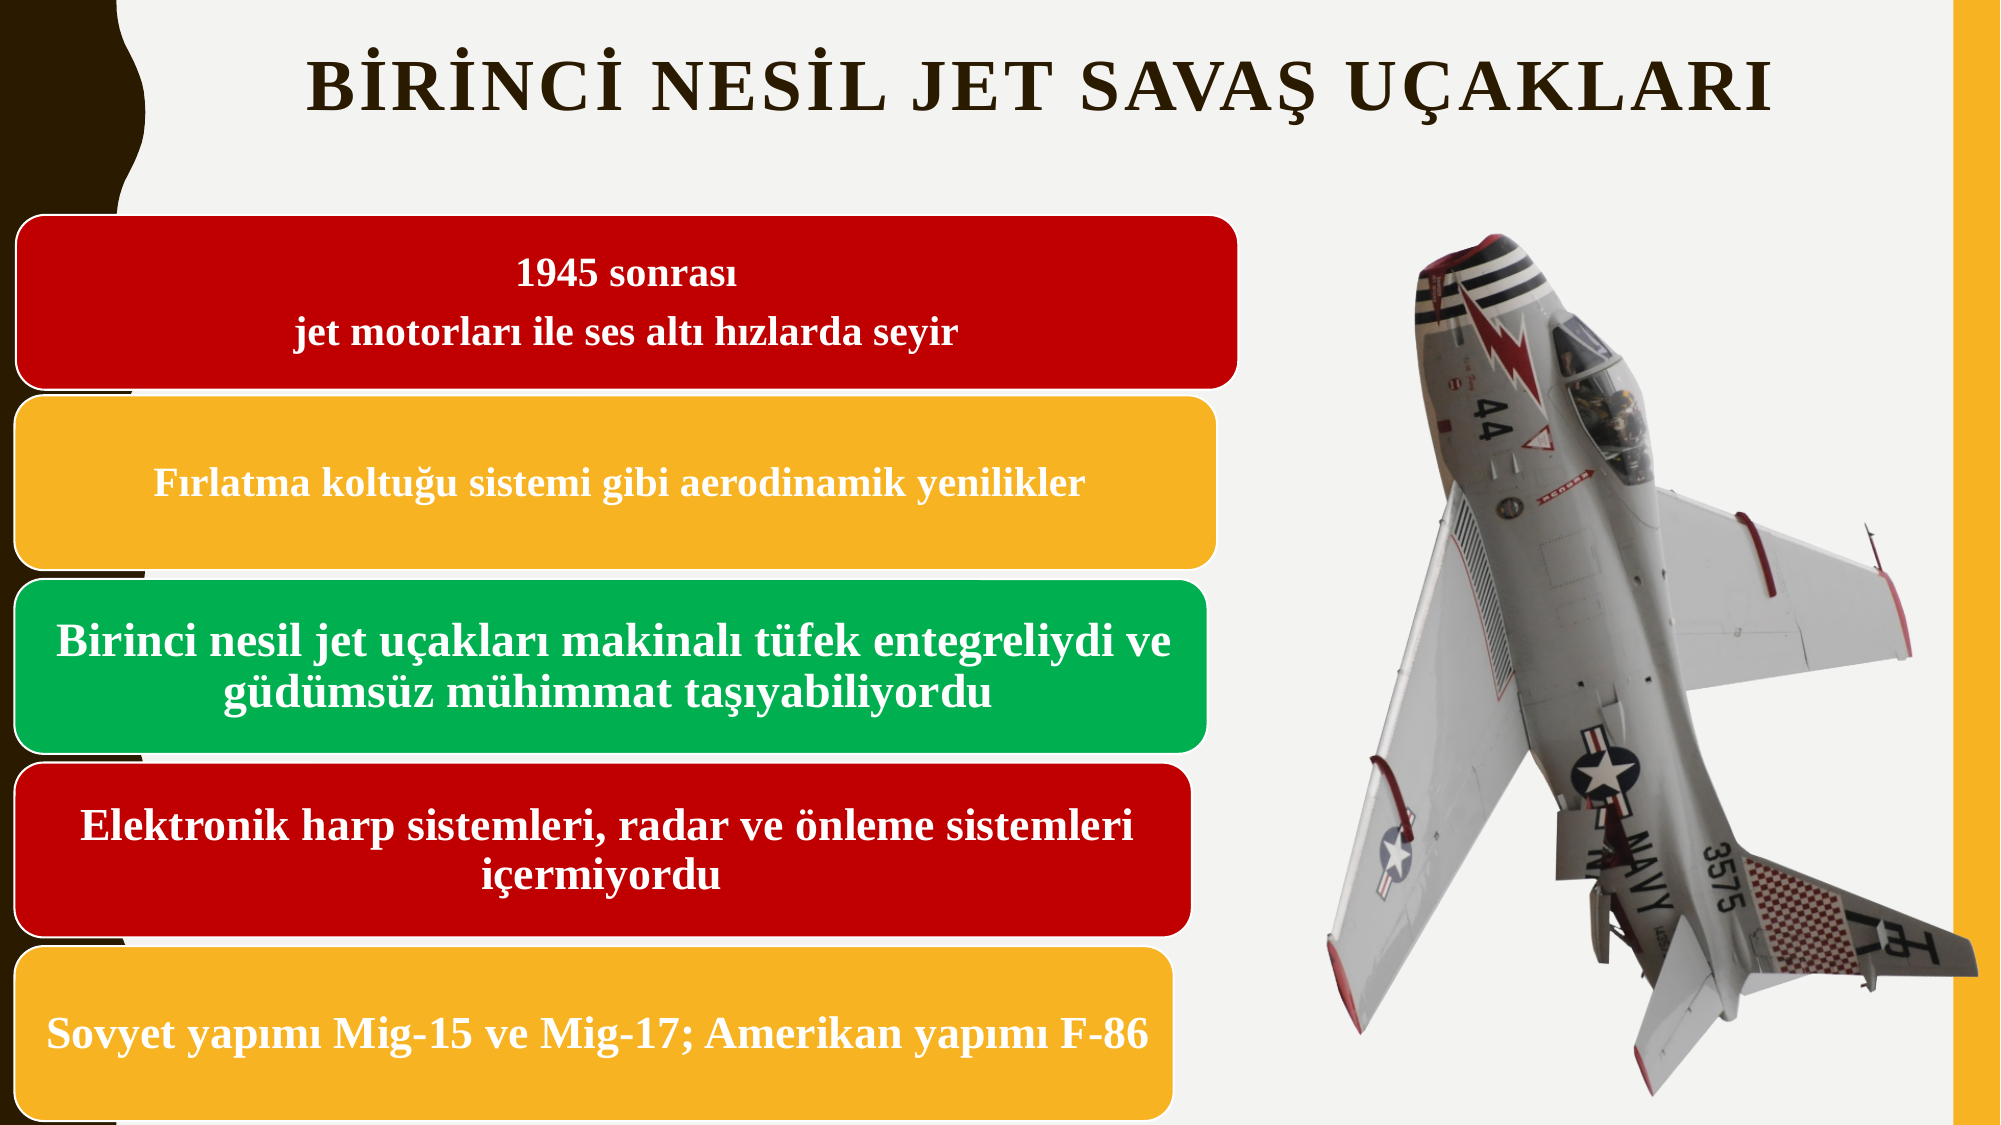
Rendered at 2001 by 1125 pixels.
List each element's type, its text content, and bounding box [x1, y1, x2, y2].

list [0, 211, 1063, 1122]
picture [1063, 80, 2000, 1125]
title Birinci Nesil Jet Savaş Uçakları [143, 0, 1943, 211]
